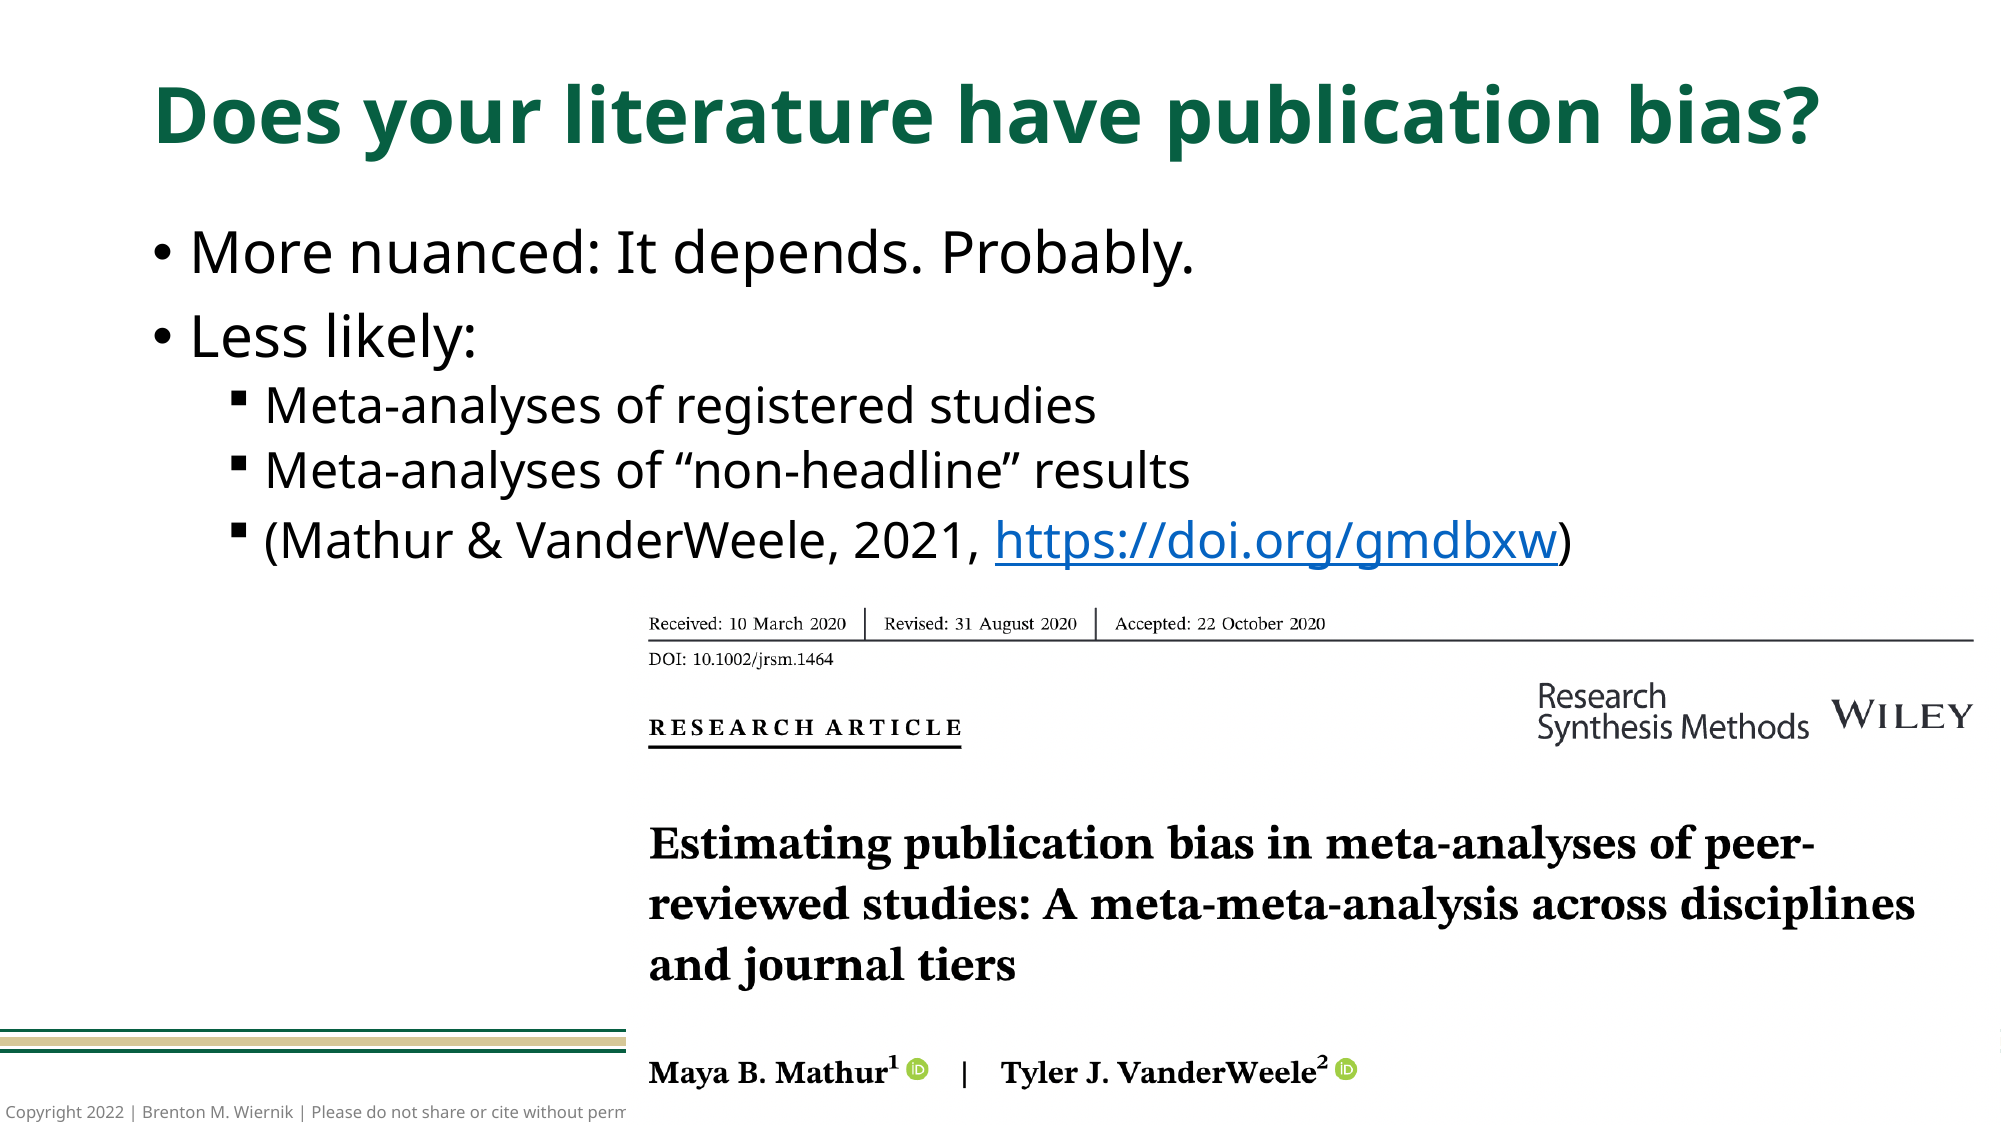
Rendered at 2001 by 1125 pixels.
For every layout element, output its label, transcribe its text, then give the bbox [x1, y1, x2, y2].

list More nuanced: It depends. Probably. Less likely: Meta-analyses of registered studies Meta-analyses of “non-headline” results (Mathur & VanderWeele, 2021, https://doi.org/gmdbxw) [137, 216, 1863, 906]
picture [626, 585, 2000, 1125]
title Does your literature have publication bias? [137, 59, 1863, 177]
